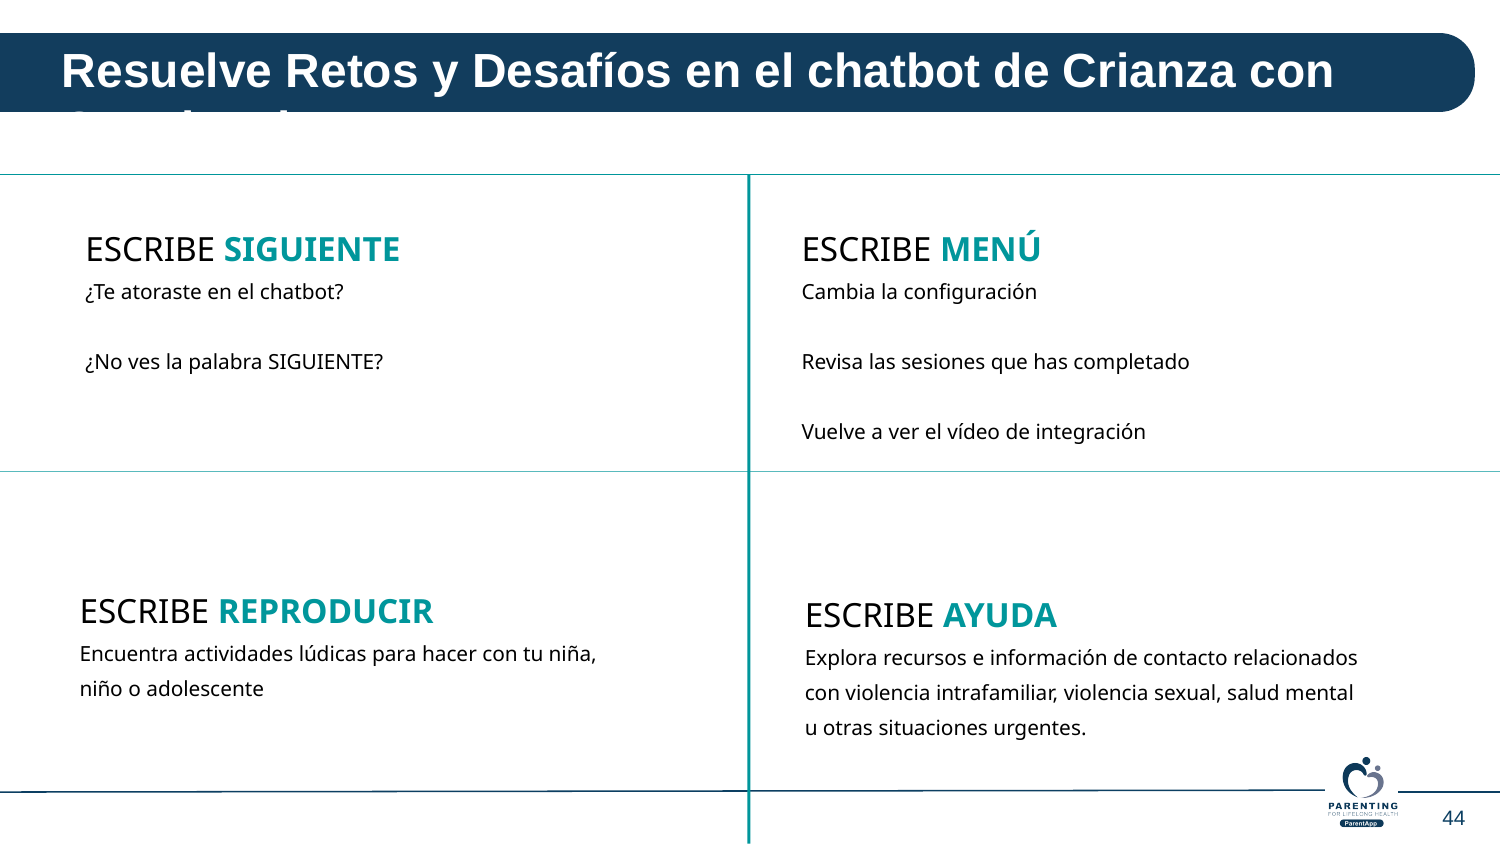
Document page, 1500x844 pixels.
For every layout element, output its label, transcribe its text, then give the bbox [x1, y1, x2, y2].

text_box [79, 573, 646, 657]
text_box [747, 174, 751, 844]
text_box [0, 33, 46, 112]
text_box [85, 211, 652, 366]
text_box Resuelve Retos y Desafíos en el chatbot de Crianza con Conciencia + [46, 32, 1500, 163]
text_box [801, 211, 1374, 472]
picture [1328, 756, 1398, 828]
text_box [804, 577, 1371, 696]
